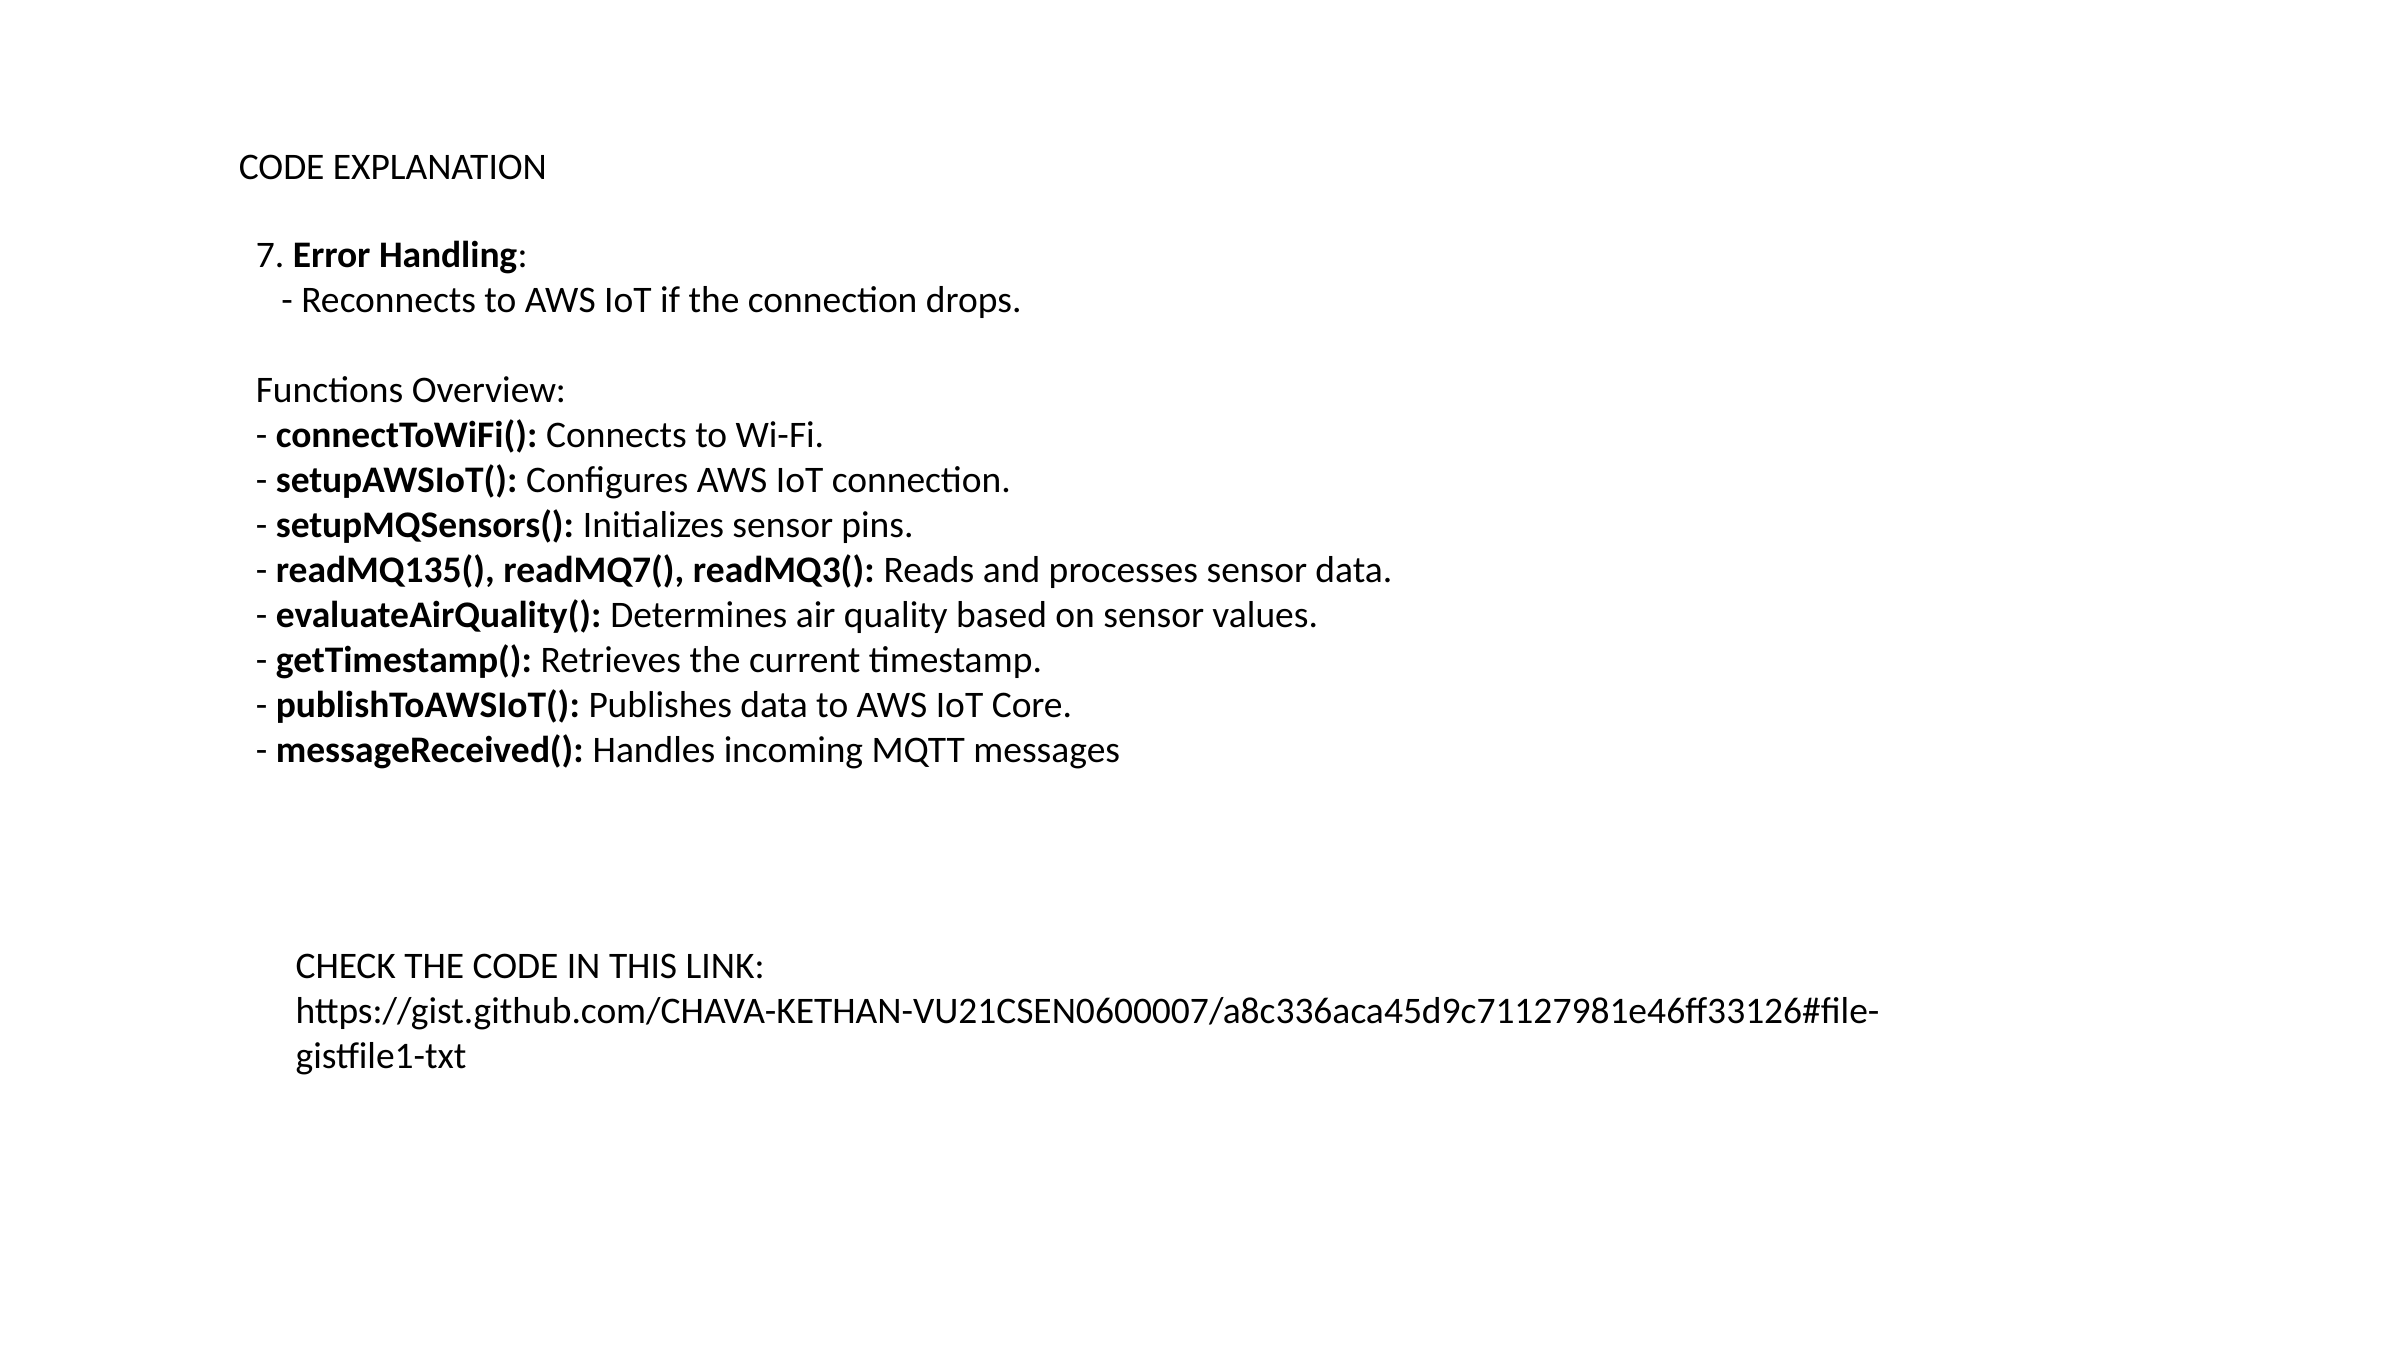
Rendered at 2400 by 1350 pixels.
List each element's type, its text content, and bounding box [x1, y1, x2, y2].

text_box 7. Error Handling: - Reconnects to AWS IoT if the connection drops. Functions Overview: - connectToWiFi(): Connects to Wi-Fi. - setupAWSIoT(): Configures AWS IoT connection. - setupMQSensors(): Initializes sensor pins. - readMQ135(), readMQ7(), readMQ3(): Reads and processes sensor data. - evaluateAirQuality(): Determines air quality based on sensor values. - getTimestamp(): Retrieves the current timestamp. - publishToAWSIoT(): Publishes data to AWS IoT Core. - messageReceived(): Handles incoming MQTT messages [241, 222, 2218, 777]
text_box CHECK THE CODE IN THIS LINK: https://gist.github.com/CHAVA-KETHAN-VU21CSEN0600007/a8c336aca45d9c71127981e46ff33126#file-gistfile1-txt [280, 934, 1954, 1129]
text_box CODE EXPLANATION [223, 91, 1823, 195]
